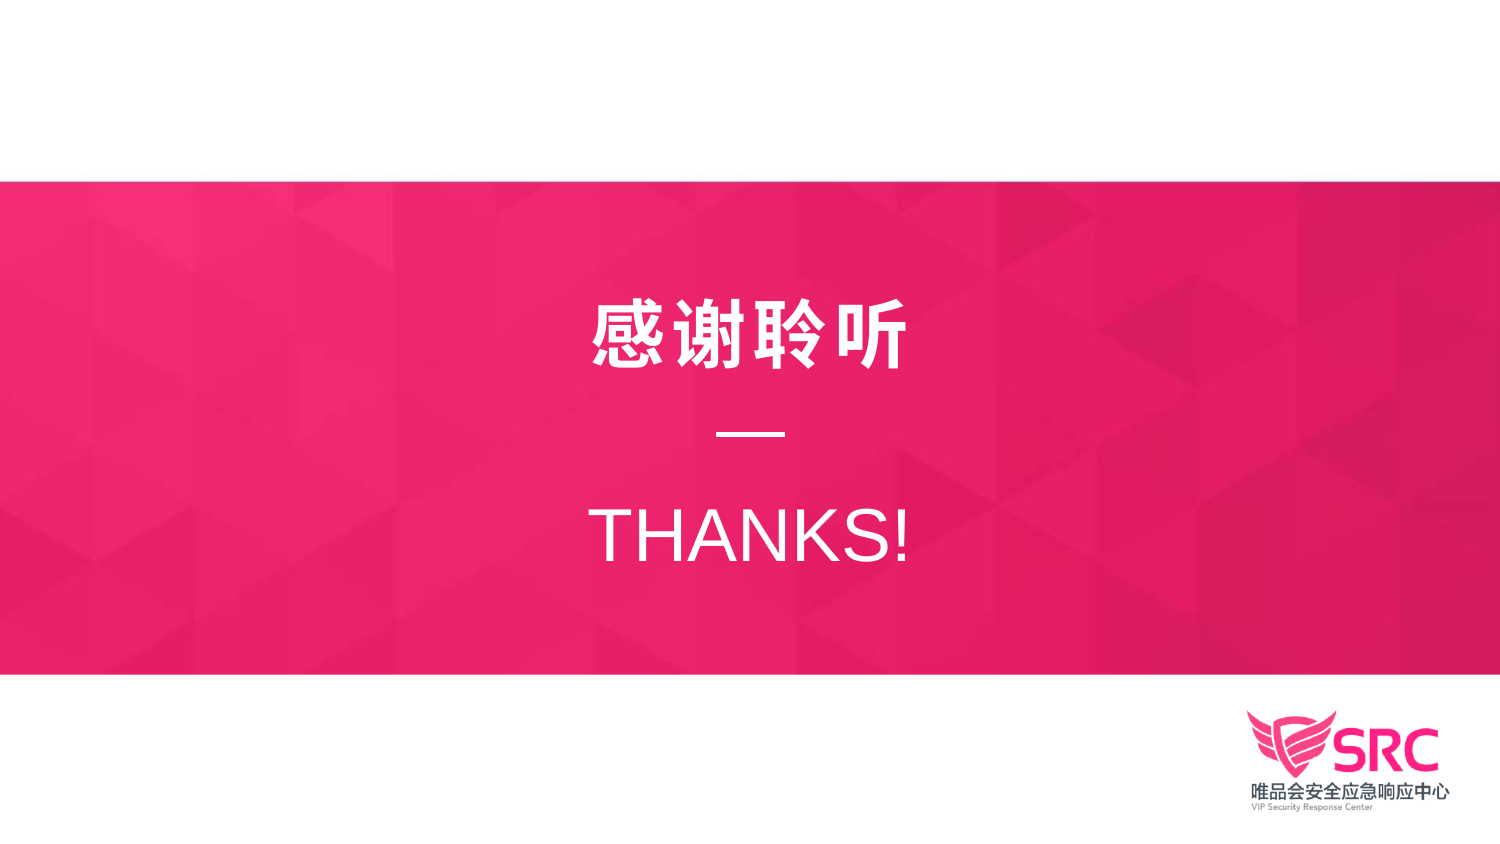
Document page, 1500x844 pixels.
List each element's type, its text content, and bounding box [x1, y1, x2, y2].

text_box THANKS! [385, 479, 1115, 585]
text_box 感谢聆听 [431, 280, 1069, 386]
picture [0, 0, 1500, 844]
